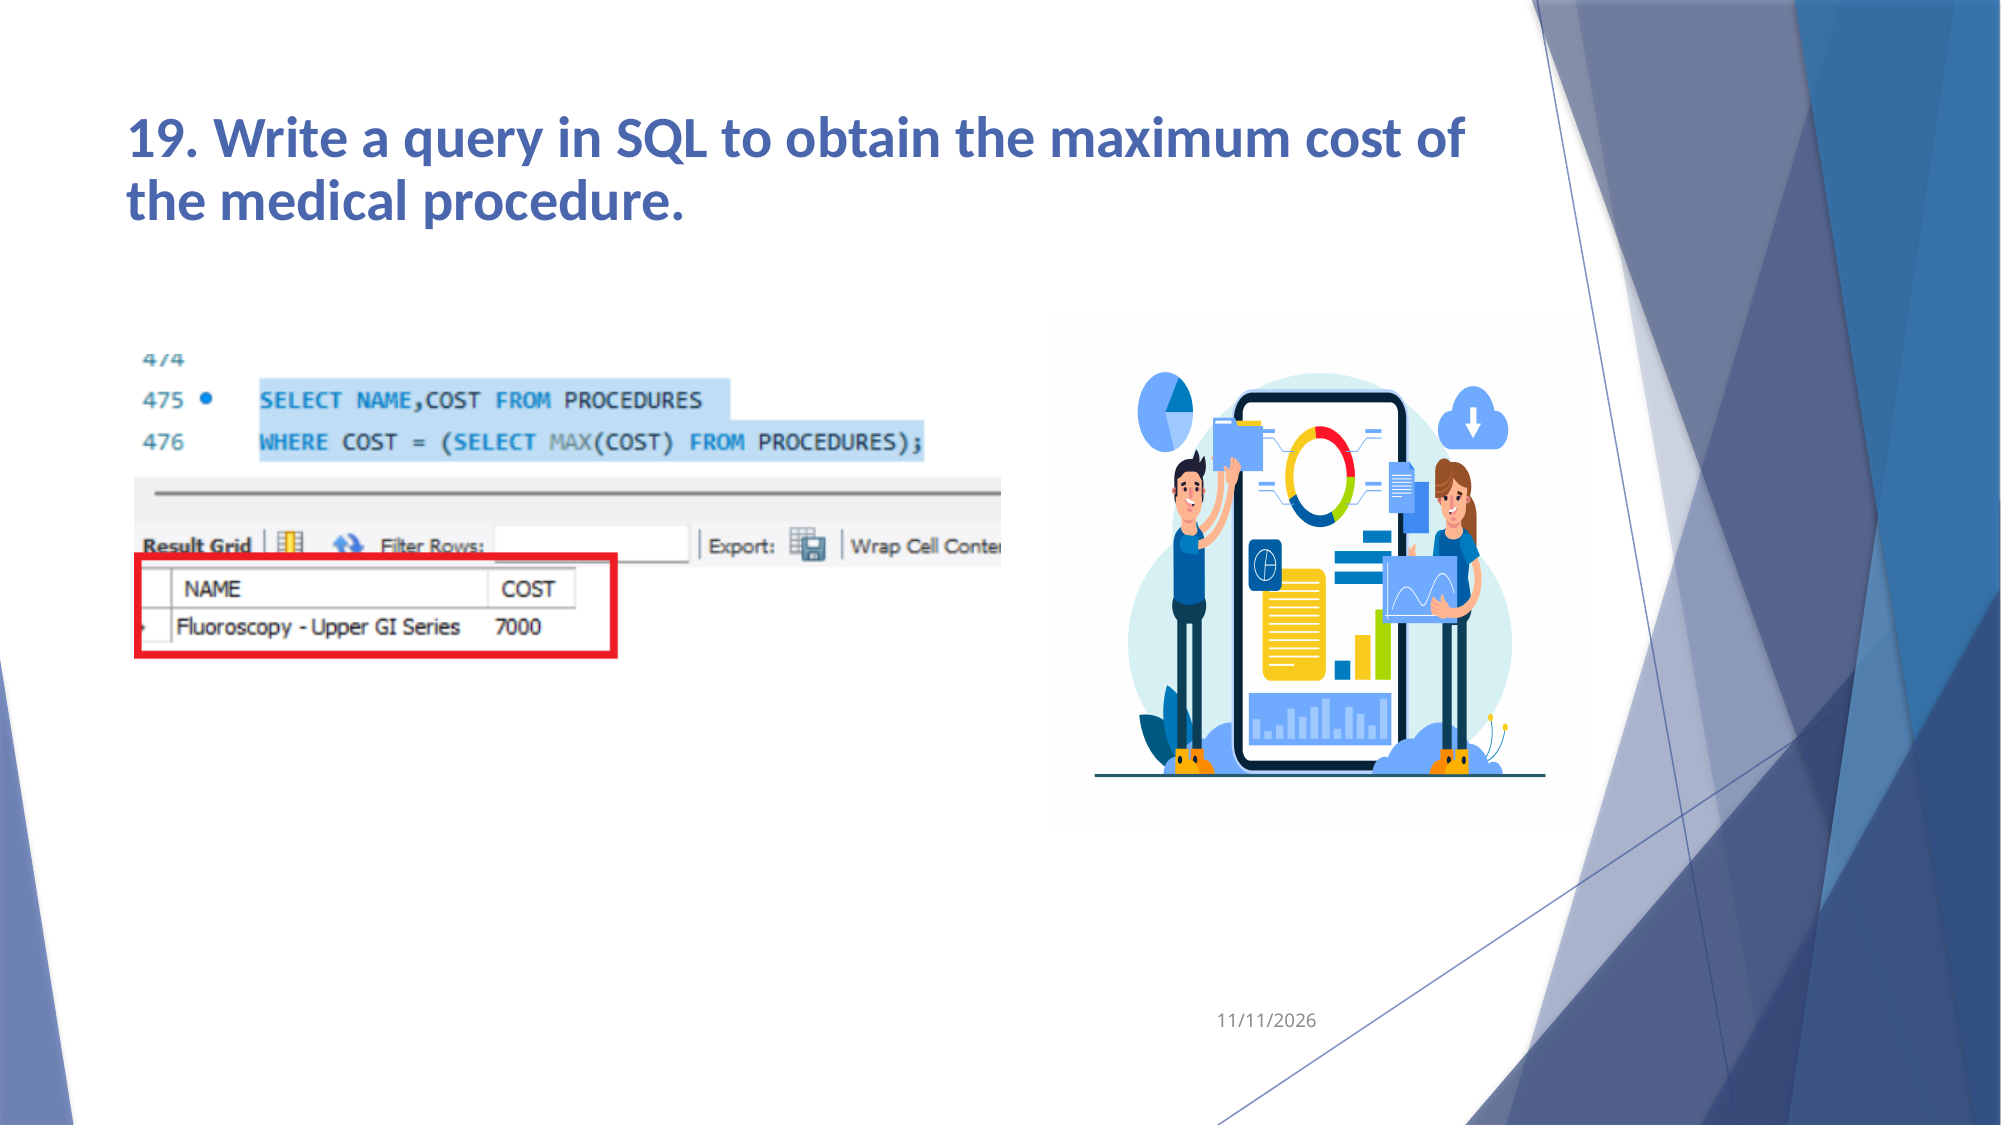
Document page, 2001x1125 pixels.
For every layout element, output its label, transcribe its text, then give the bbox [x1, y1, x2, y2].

title 19. Write a query in SQL to obtain the maximum cost of the medical procedure. [111, 99, 1522, 317]
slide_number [1095, 991, 1332, 1051]
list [1052, 316, 1588, 834]
picture [133, 353, 1002, 667]
